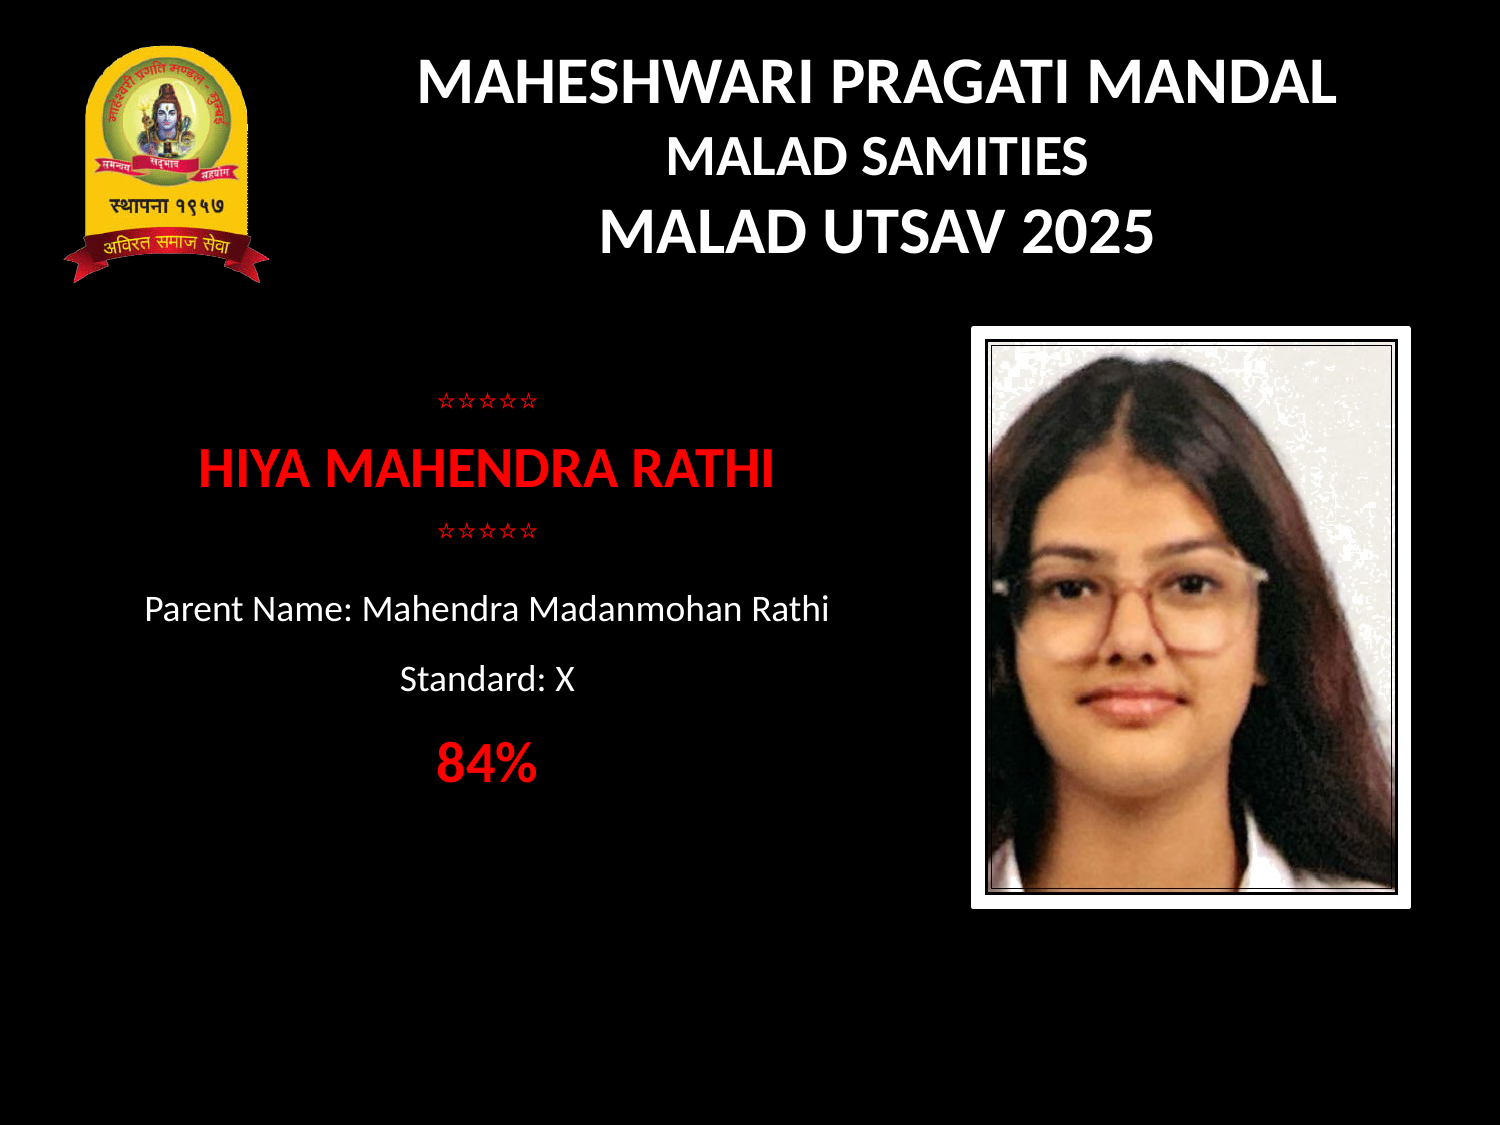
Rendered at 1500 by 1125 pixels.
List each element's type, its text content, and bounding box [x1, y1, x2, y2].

picture [974, 329, 1408, 907]
text_box ⭐⭐⭐⭐⭐ HIYA MAHENDRA RATHI ⭐⭐⭐⭐⭐ Parent Name: Mahendra Madanmohan Rathi Standard: X 84% [74, 374, 900, 802]
text_box MAHESHWARI PRAGATI MANDAL MALAD SAMITIES MALAD UTSAV 2025 [401, 29, 1354, 275]
picture [29, 29, 297, 301]
